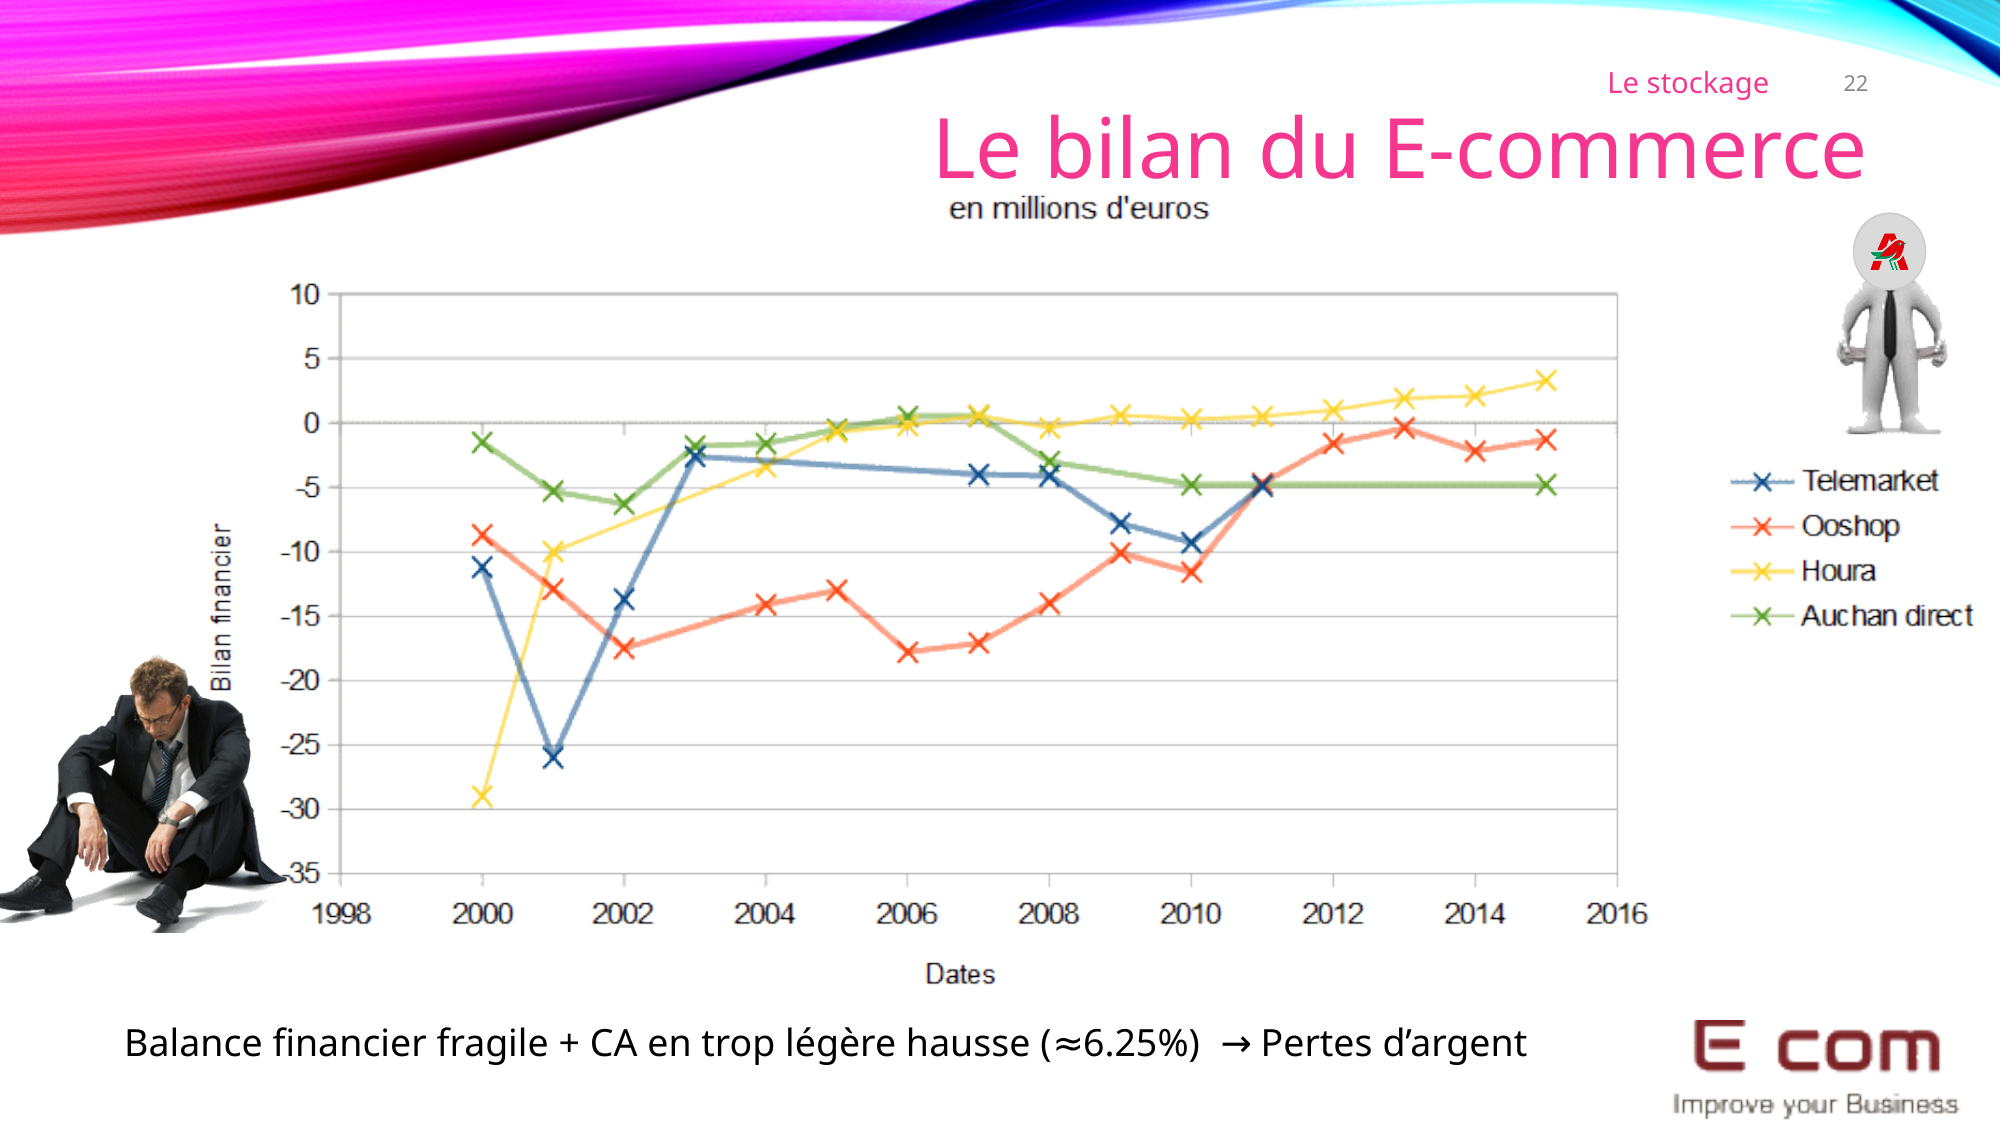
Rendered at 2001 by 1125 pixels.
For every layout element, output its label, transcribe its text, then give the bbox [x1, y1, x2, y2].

title Le bilan du E-commerce [0, 45, 1884, 258]
text_box Balance financier fragile + CA en trop légère hausse (≈6.25%) → Pertes d’argent [0, 1011, 1631, 1073]
picture [1890, 0, 2000, 75]
picture [1910, 0, 2000, 45]
title Le stockage [1198, 45, 1785, 123]
picture [0, 0, 2000, 1125]
